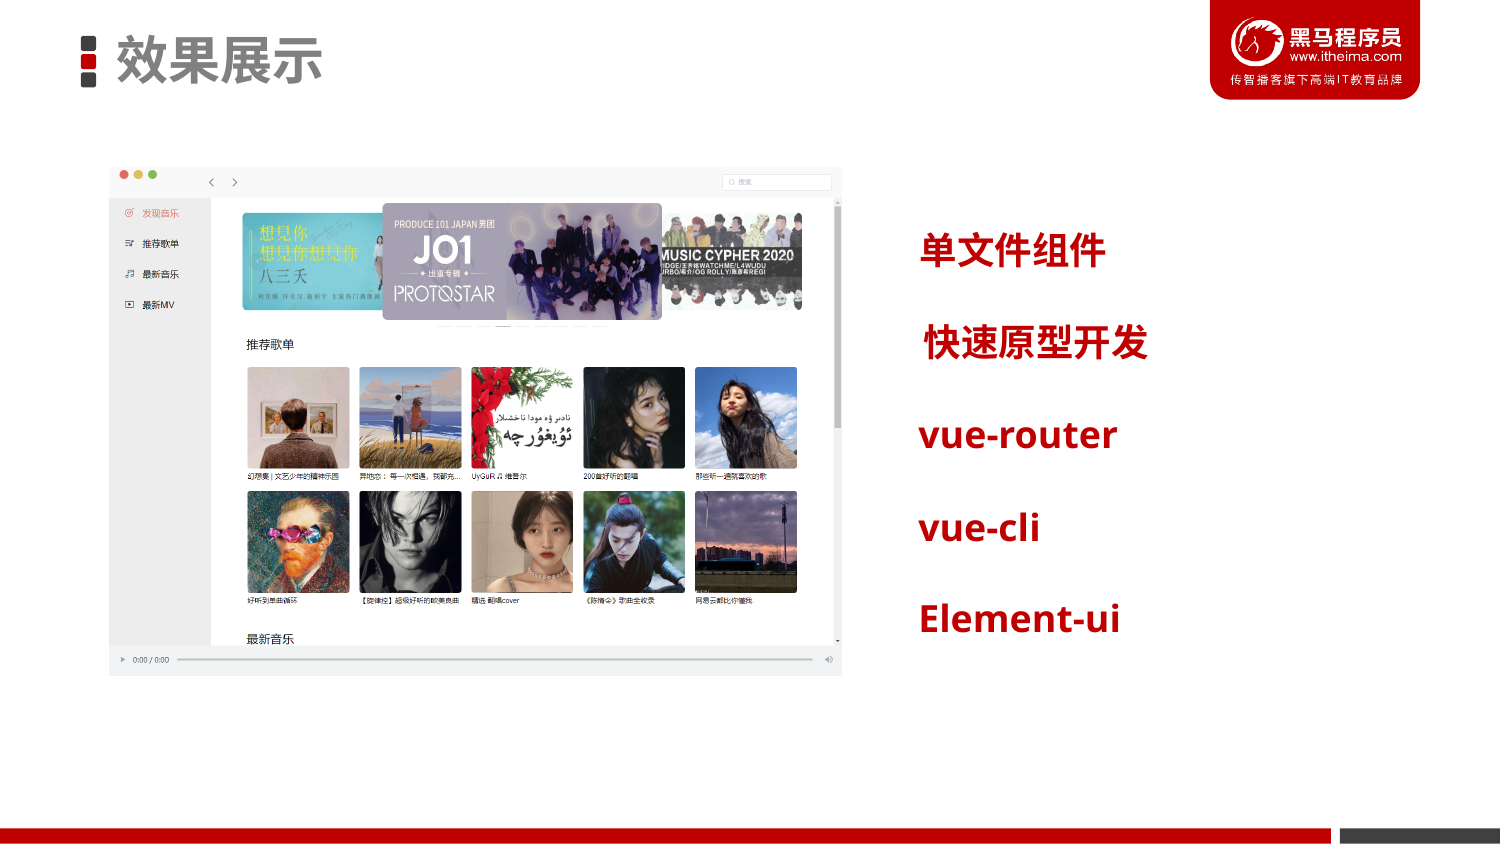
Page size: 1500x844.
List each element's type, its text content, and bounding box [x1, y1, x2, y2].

picture [1212, 8, 1421, 94]
text_box 单文件组件 [904, 197, 1122, 280]
text_box 效果展示 [101, 20, 340, 98]
picture [108, 167, 842, 677]
text_box Element-ui [903, 565, 1187, 648]
text_box 快速原型开发 [909, 289, 1164, 372]
text_box vue-router [903, 381, 1179, 464]
text_box vue-cli [903, 473, 1086, 556]
